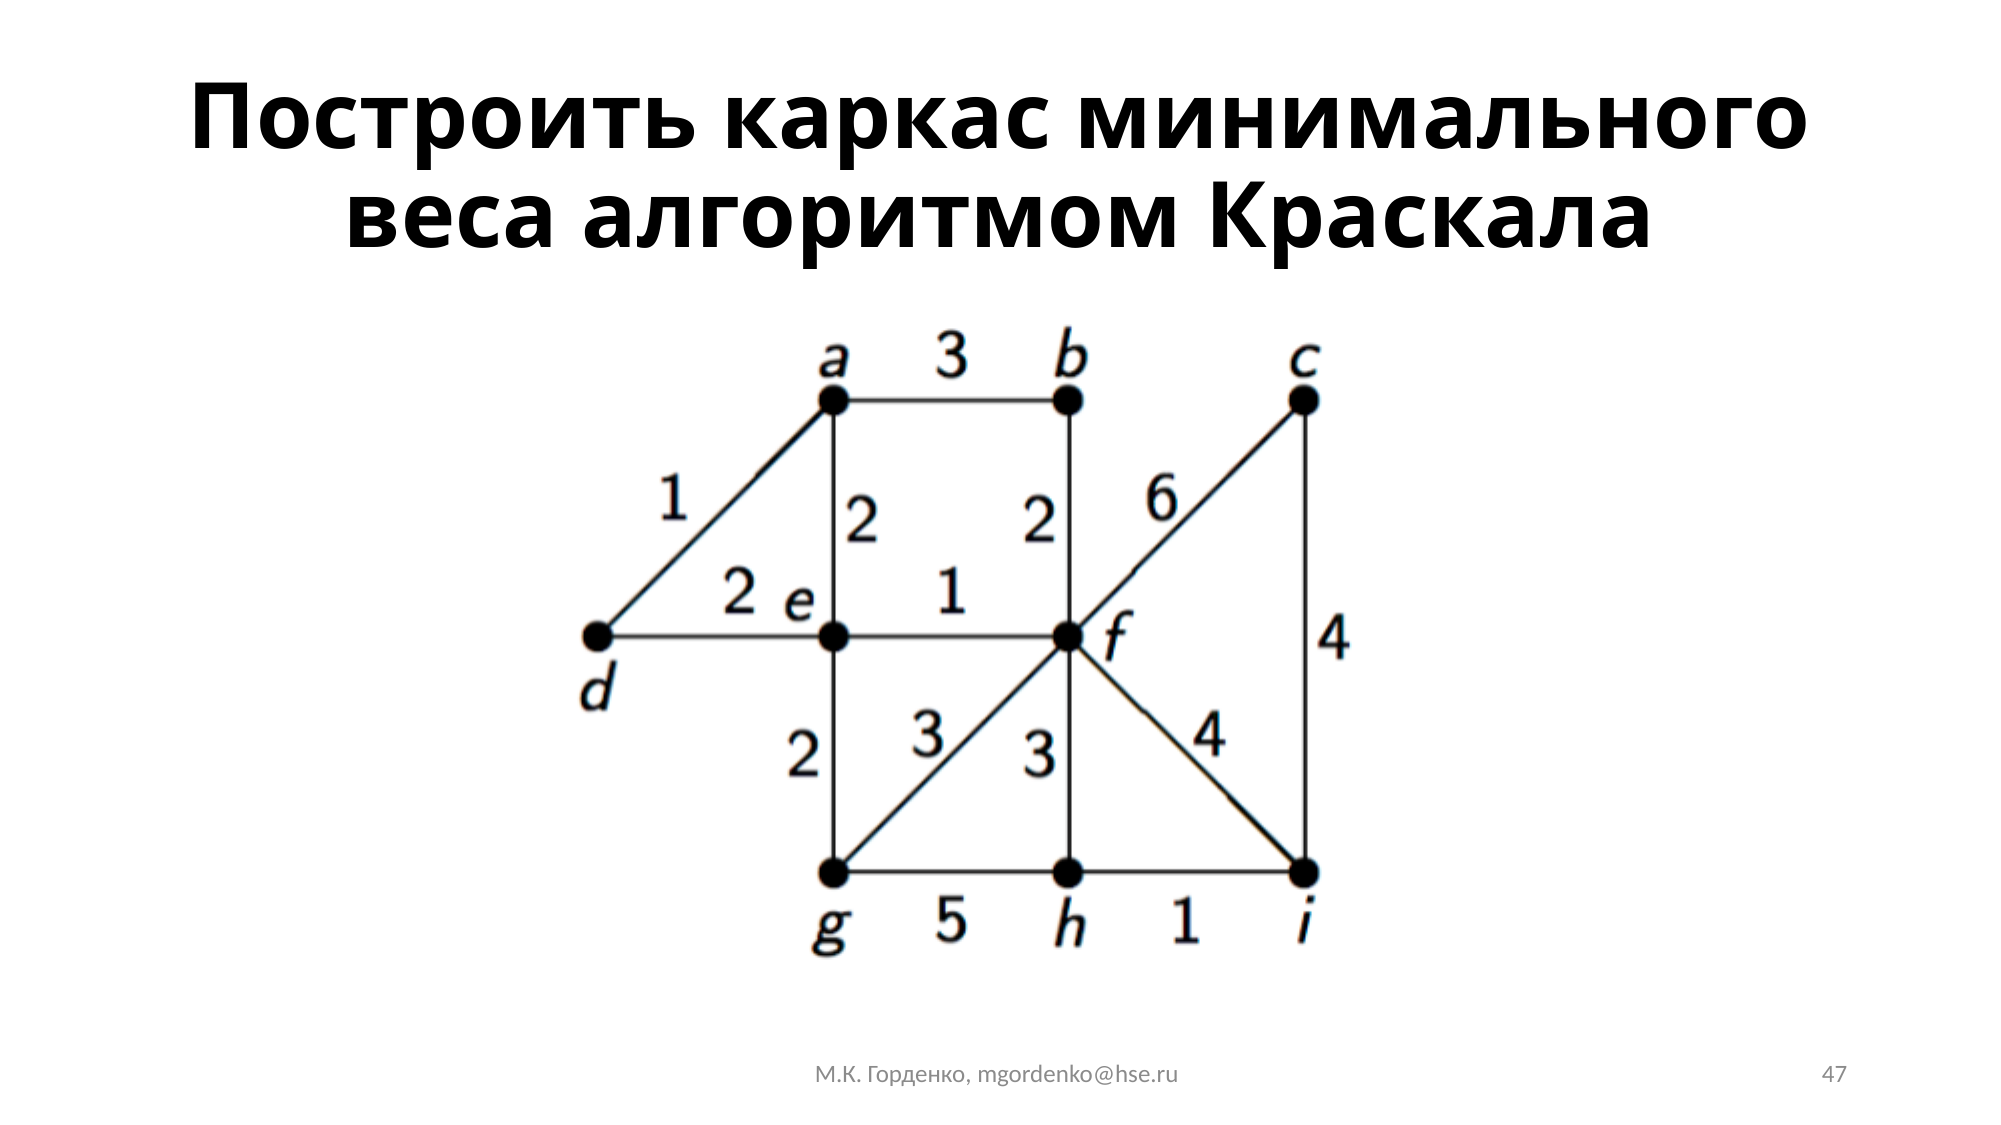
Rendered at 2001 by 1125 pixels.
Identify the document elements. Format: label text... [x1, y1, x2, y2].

slide_number 47 [1412, 1042, 1863, 1103]
footer М.К. Горденко, mgordenko@hse.ru [662, 1042, 1338, 1103]
picture [444, 269, 1508, 1014]
title Построить каркас минимального веса алгоритмом Краскала [137, 59, 1863, 278]
